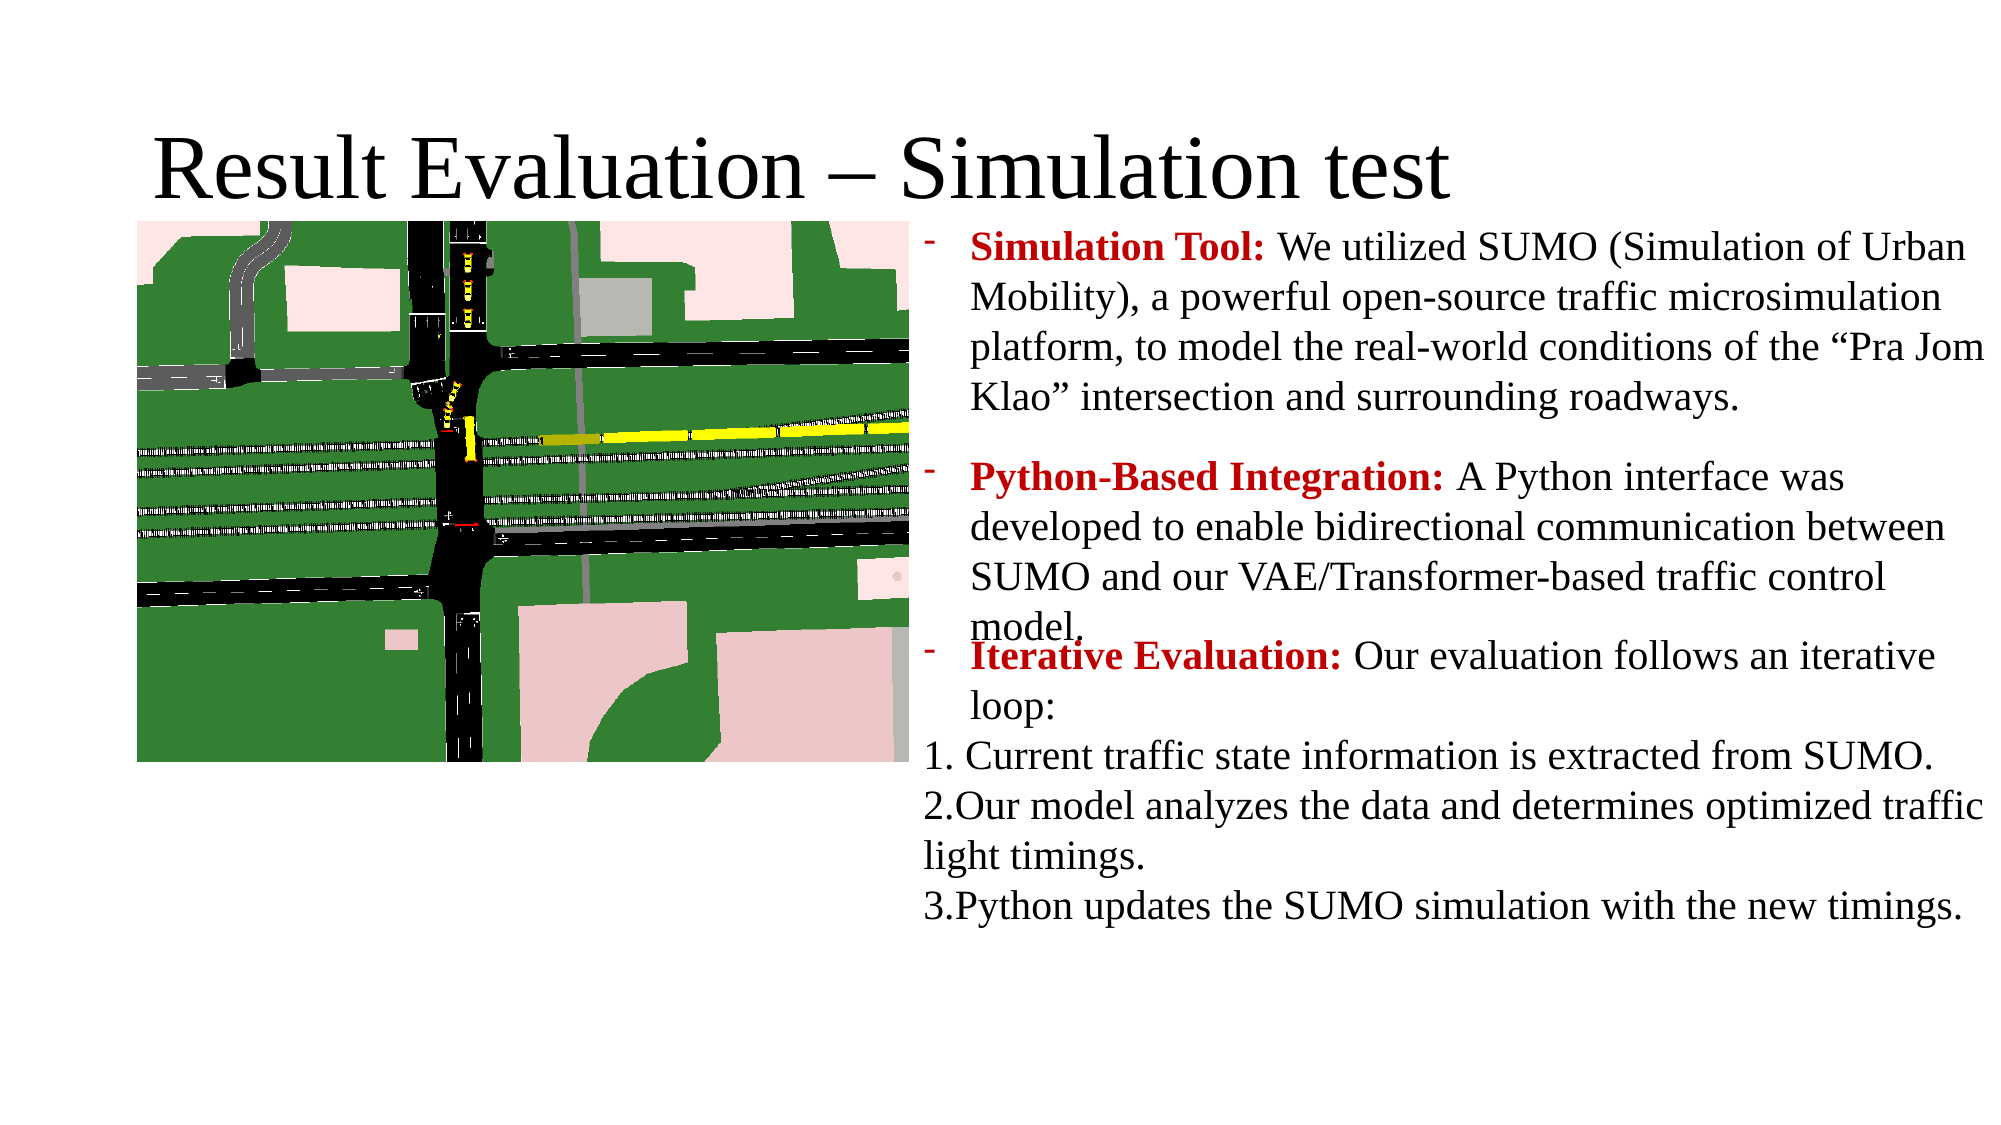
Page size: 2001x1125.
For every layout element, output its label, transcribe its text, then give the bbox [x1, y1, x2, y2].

picture [137, 221, 909, 762]
text_box Simulation Tool: We utilized SUMO (Simulation of Urban Mobility), a powerful open-source traffic microsimulation platform, to model the real-world conditions of the “Pra Jom Klao” intersection and surrounding roadways. [908, 211, 2000, 427]
title Result Evaluation – Simulation test [137, 59, 1863, 221]
text_box Iterative Evaluation: Our evaluation follows an iterative loop: 1. Current traffic state information is extracted from SUMO. 2.Our model analyzes the data and determines optimized traffic light timings. 3.Python updates the SUMO simulation with the new timings. [908, 620, 2000, 936]
text_box Python-Based Integration: A Python interface was developed to enable bidirectional communication between SUMO and our VAE/Transformer-based traffic control model. [909, 441, 2000, 620]
